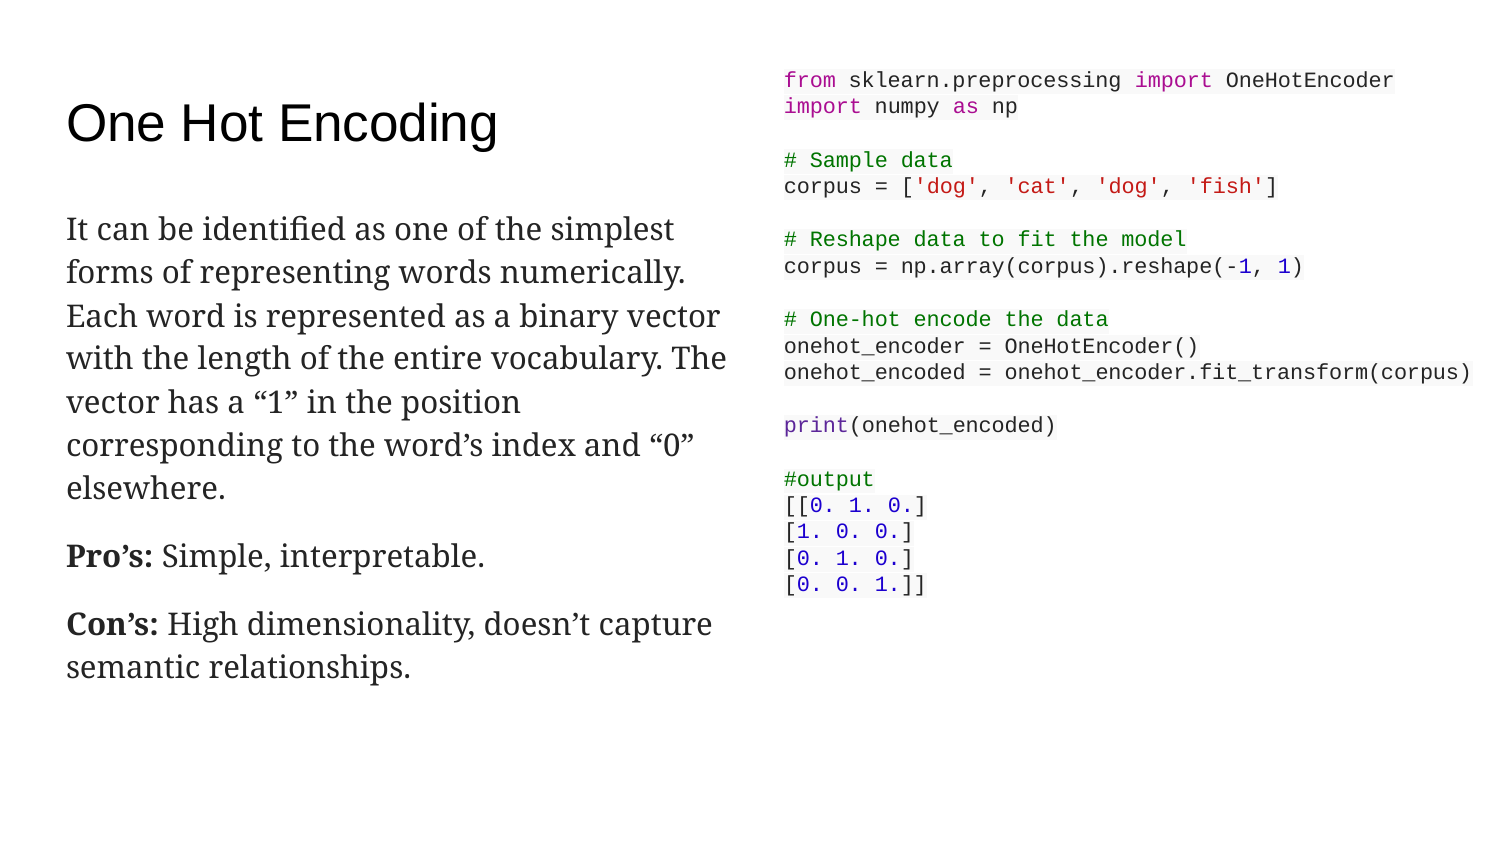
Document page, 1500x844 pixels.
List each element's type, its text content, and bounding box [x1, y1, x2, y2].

title One Hot Encoding [51, 72, 768, 167]
list It can be identified as one of the simplest forms of representing words numerically. Each word is represented as a binary vector with the length of the entire vocabulary. The vector has a “1” in the position corresponding to the word’s index and “0” elsewhere. Pro’s: Simple, interpretable. Con’s: High dimensionality, doesn’t capture semantic relationships. [51, 189, 750, 750]
text_box from sklearn.preprocessing import OneHotEncoder import numpy as np # Sample data corpus = ['dog', 'cat', 'dog', 'fish'] # Reshape data to fit the model corpus = np.array(corpus).reshape(-1, 1) # One-hot encode the data onehot_encoder = OneHotEncoder() onehot_encoded = onehot_encoder.fit_transform(corpus) print(onehot_encoded) #output [[0. 1. 0.] [1. 0. 0.] [0. 1. 0.] [0. 0. 1.]] [768, 50, 1495, 769]
